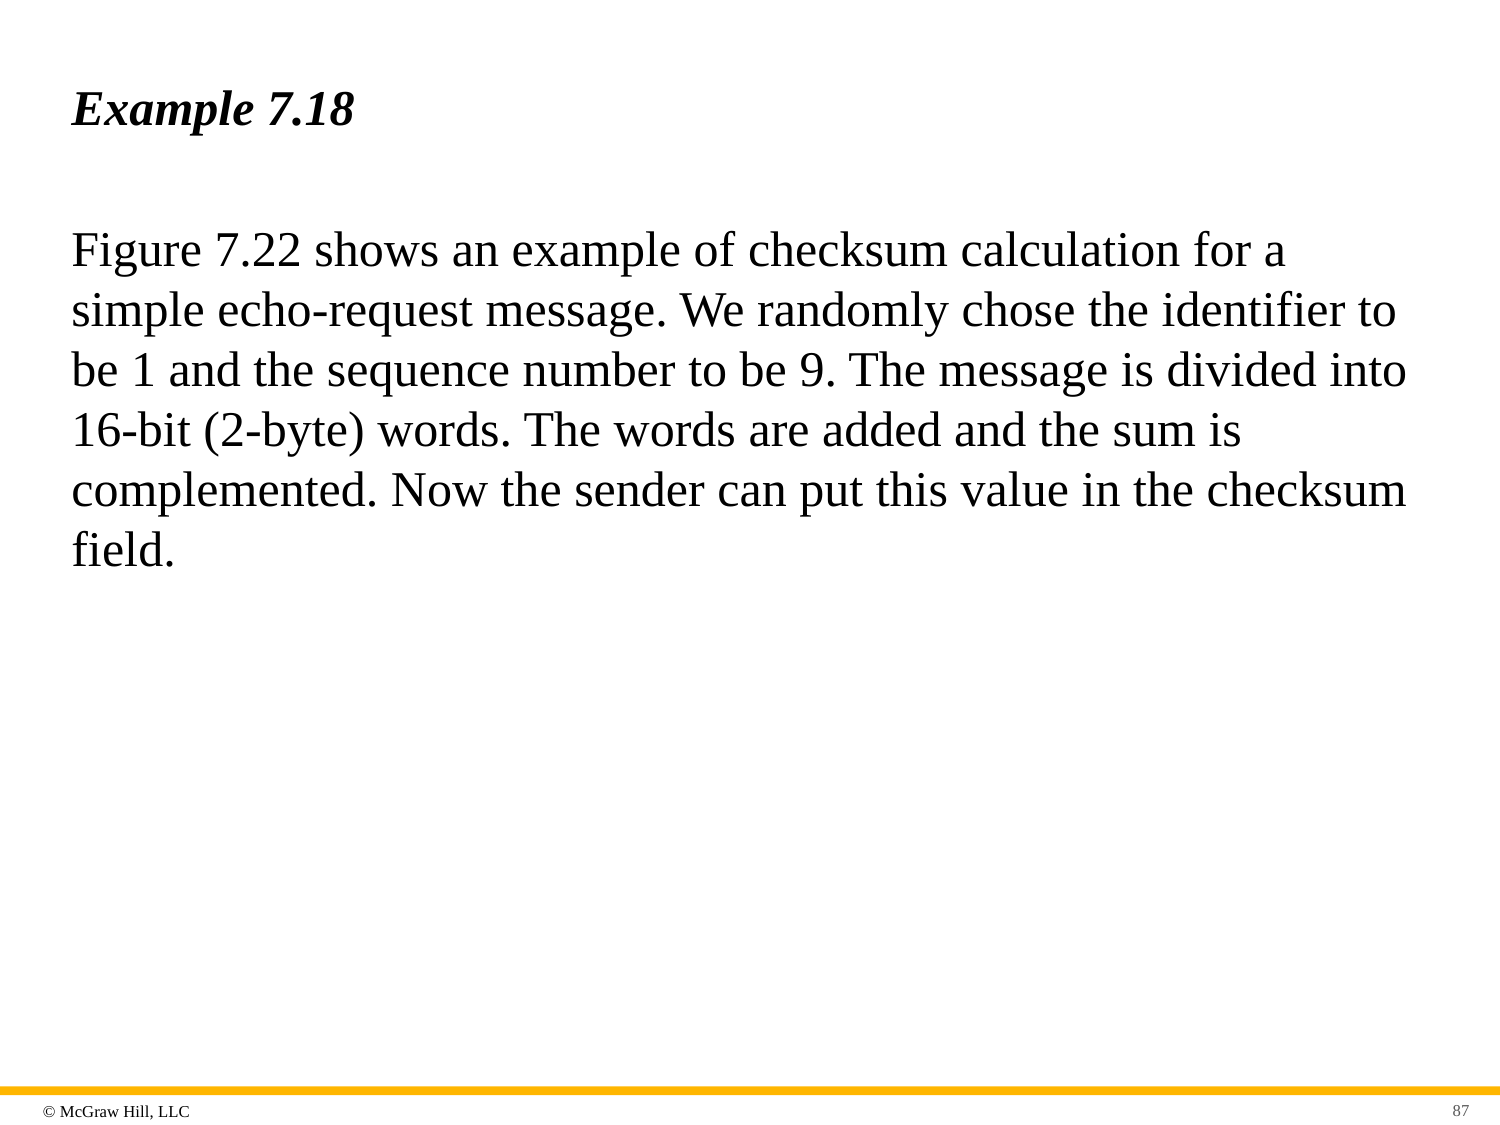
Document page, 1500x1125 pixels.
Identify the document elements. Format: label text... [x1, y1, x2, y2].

list Figure 7.22 shows an example of checksum calculation for a simple echo-request message. We randomly chose the identifier to be 1 and the sequence number to be 9. The message is divided into 16-bit (2-byte) words. The words are added and the sum is complemented. Now the sender can put this value in the checksum field. [56, 209, 1444, 1043]
title Example 7.18 [56, 50, 1444, 162]
slide_number 87 [1418, 1096, 1477, 1123]
